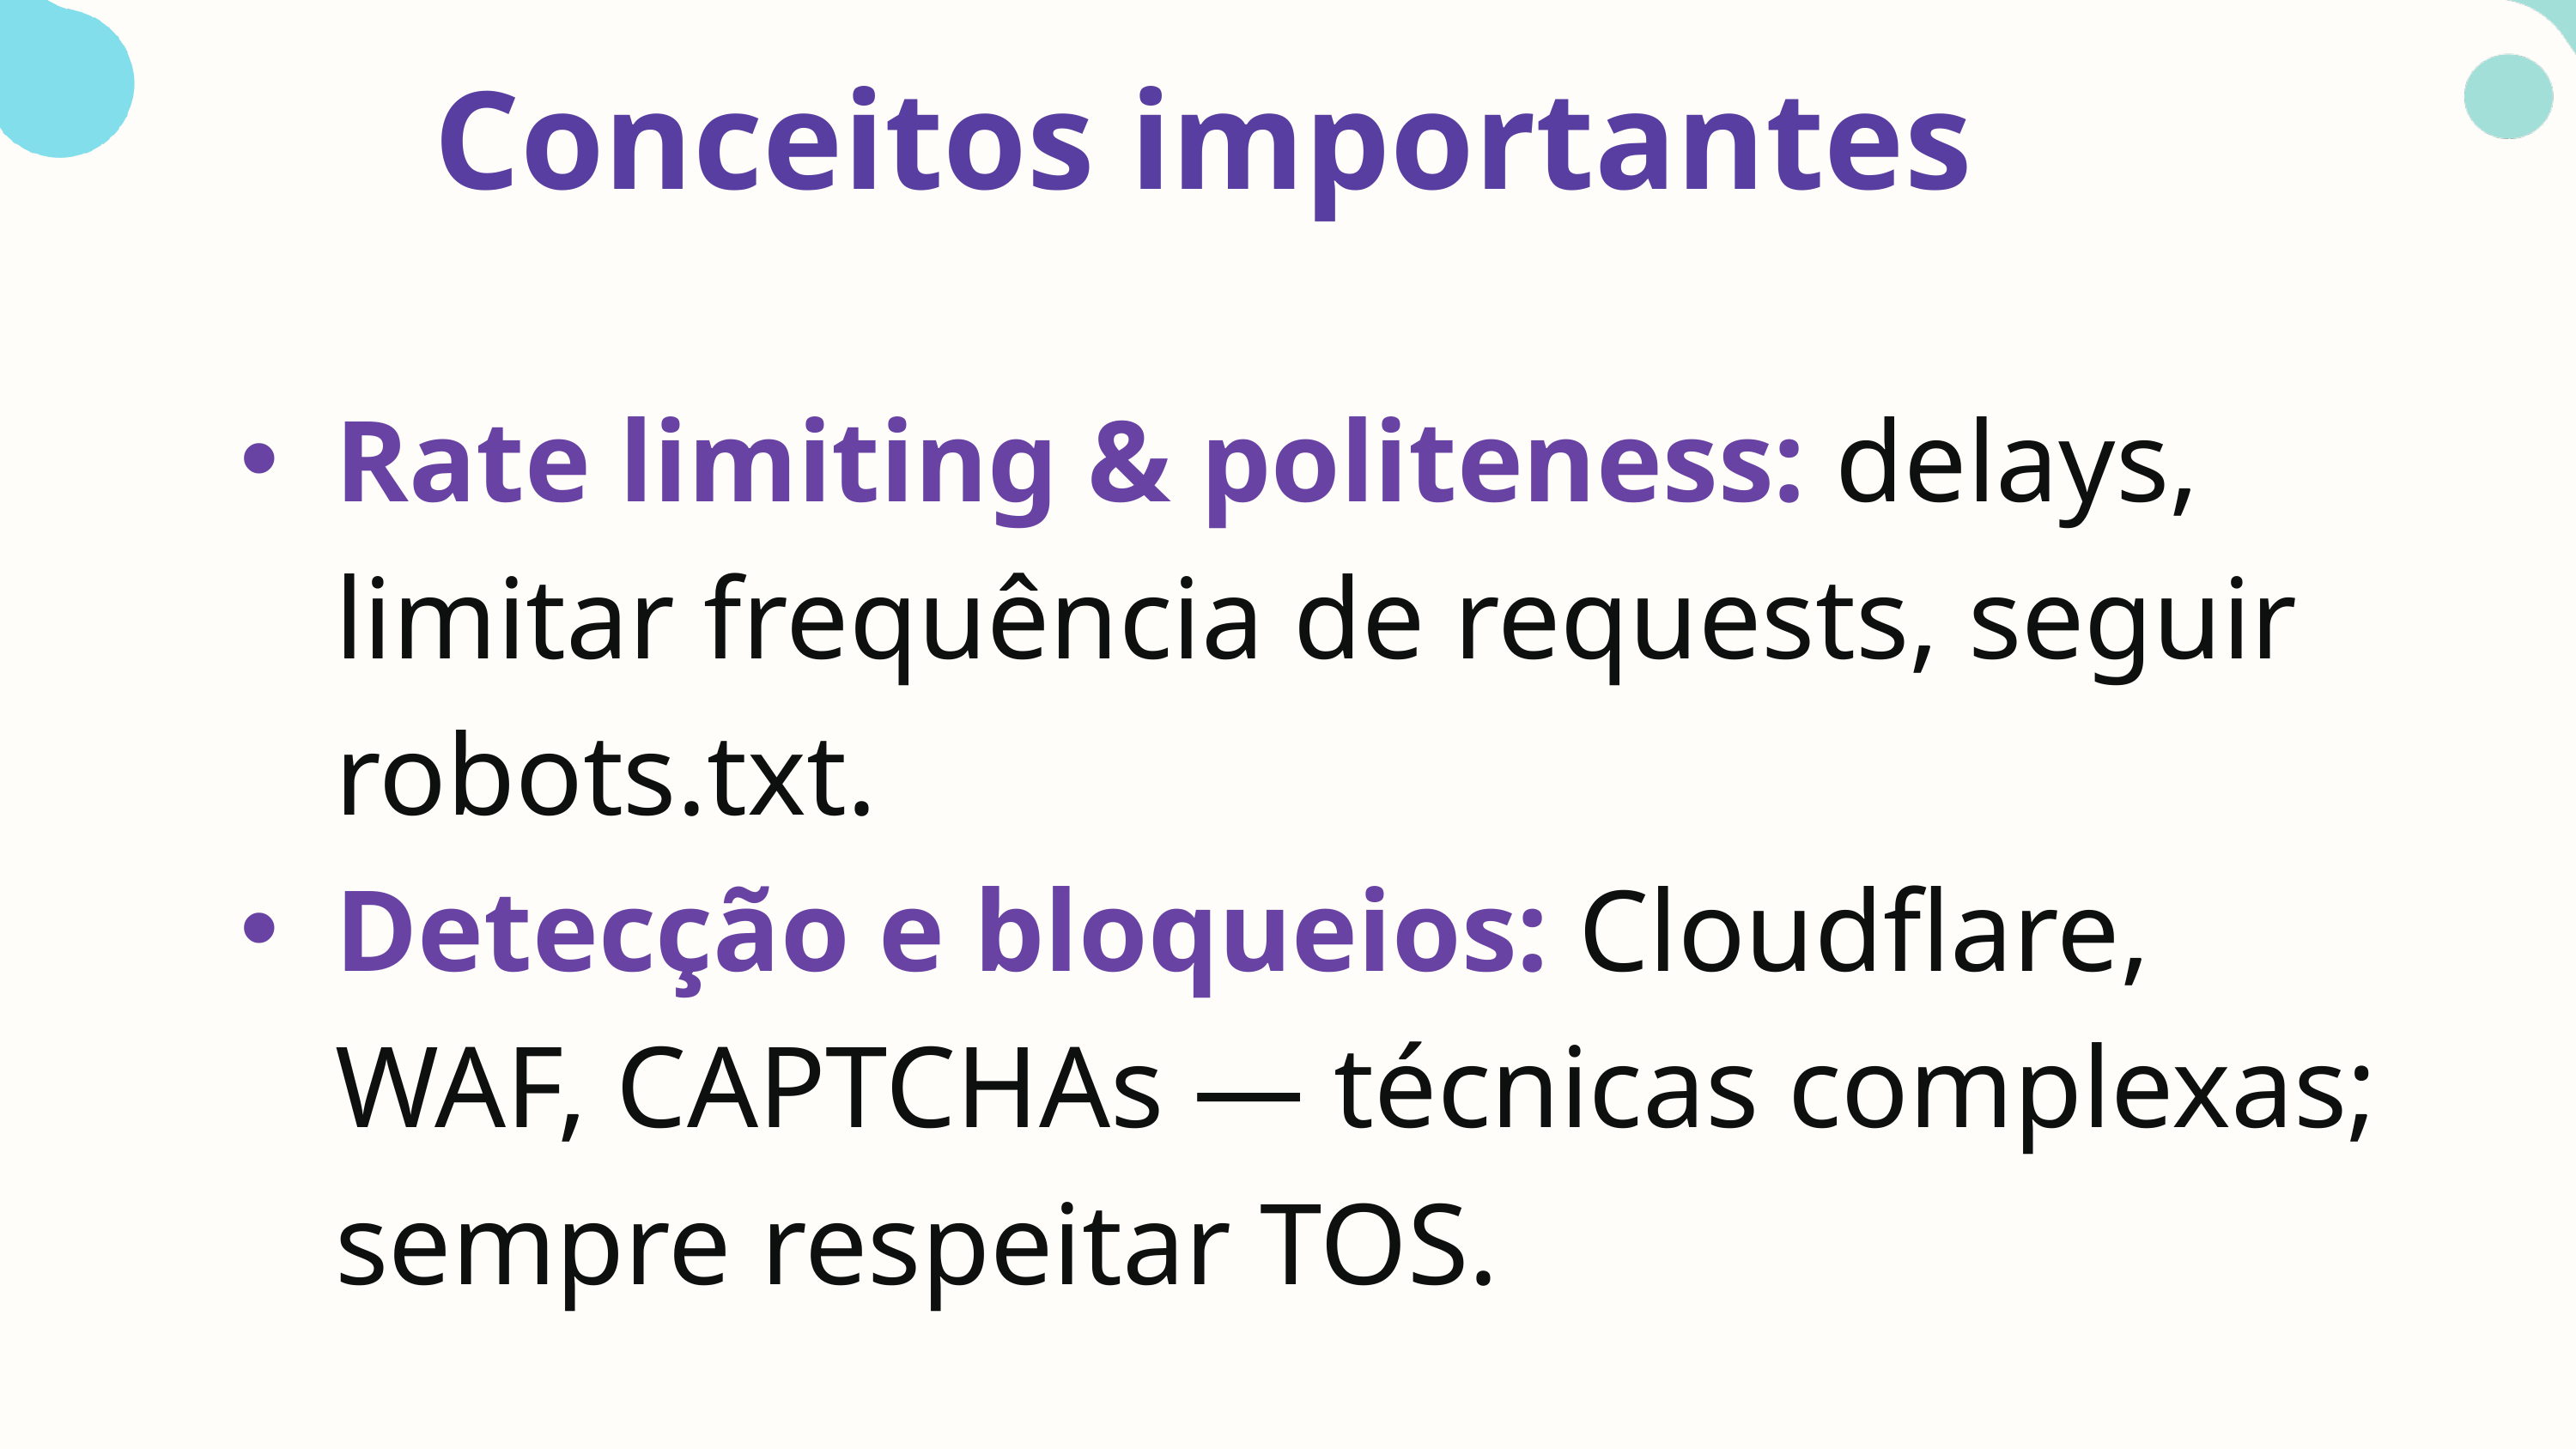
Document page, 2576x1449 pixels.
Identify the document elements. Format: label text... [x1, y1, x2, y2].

text_box [0, 0, 145, 216]
text_box Rate limiting & politeness: delays, limitar frequência de requests, seguir robots.txt. Detecção e bloqueios: Cloudflare, WAF, CAPTCHAs — técnicas complexas; sempre respeitar TOS. [144, 367, 2432, 1307]
text_box Conceitos importantes [98, 27, 2309, 217]
text_box [2445, 0, 2576, 145]
